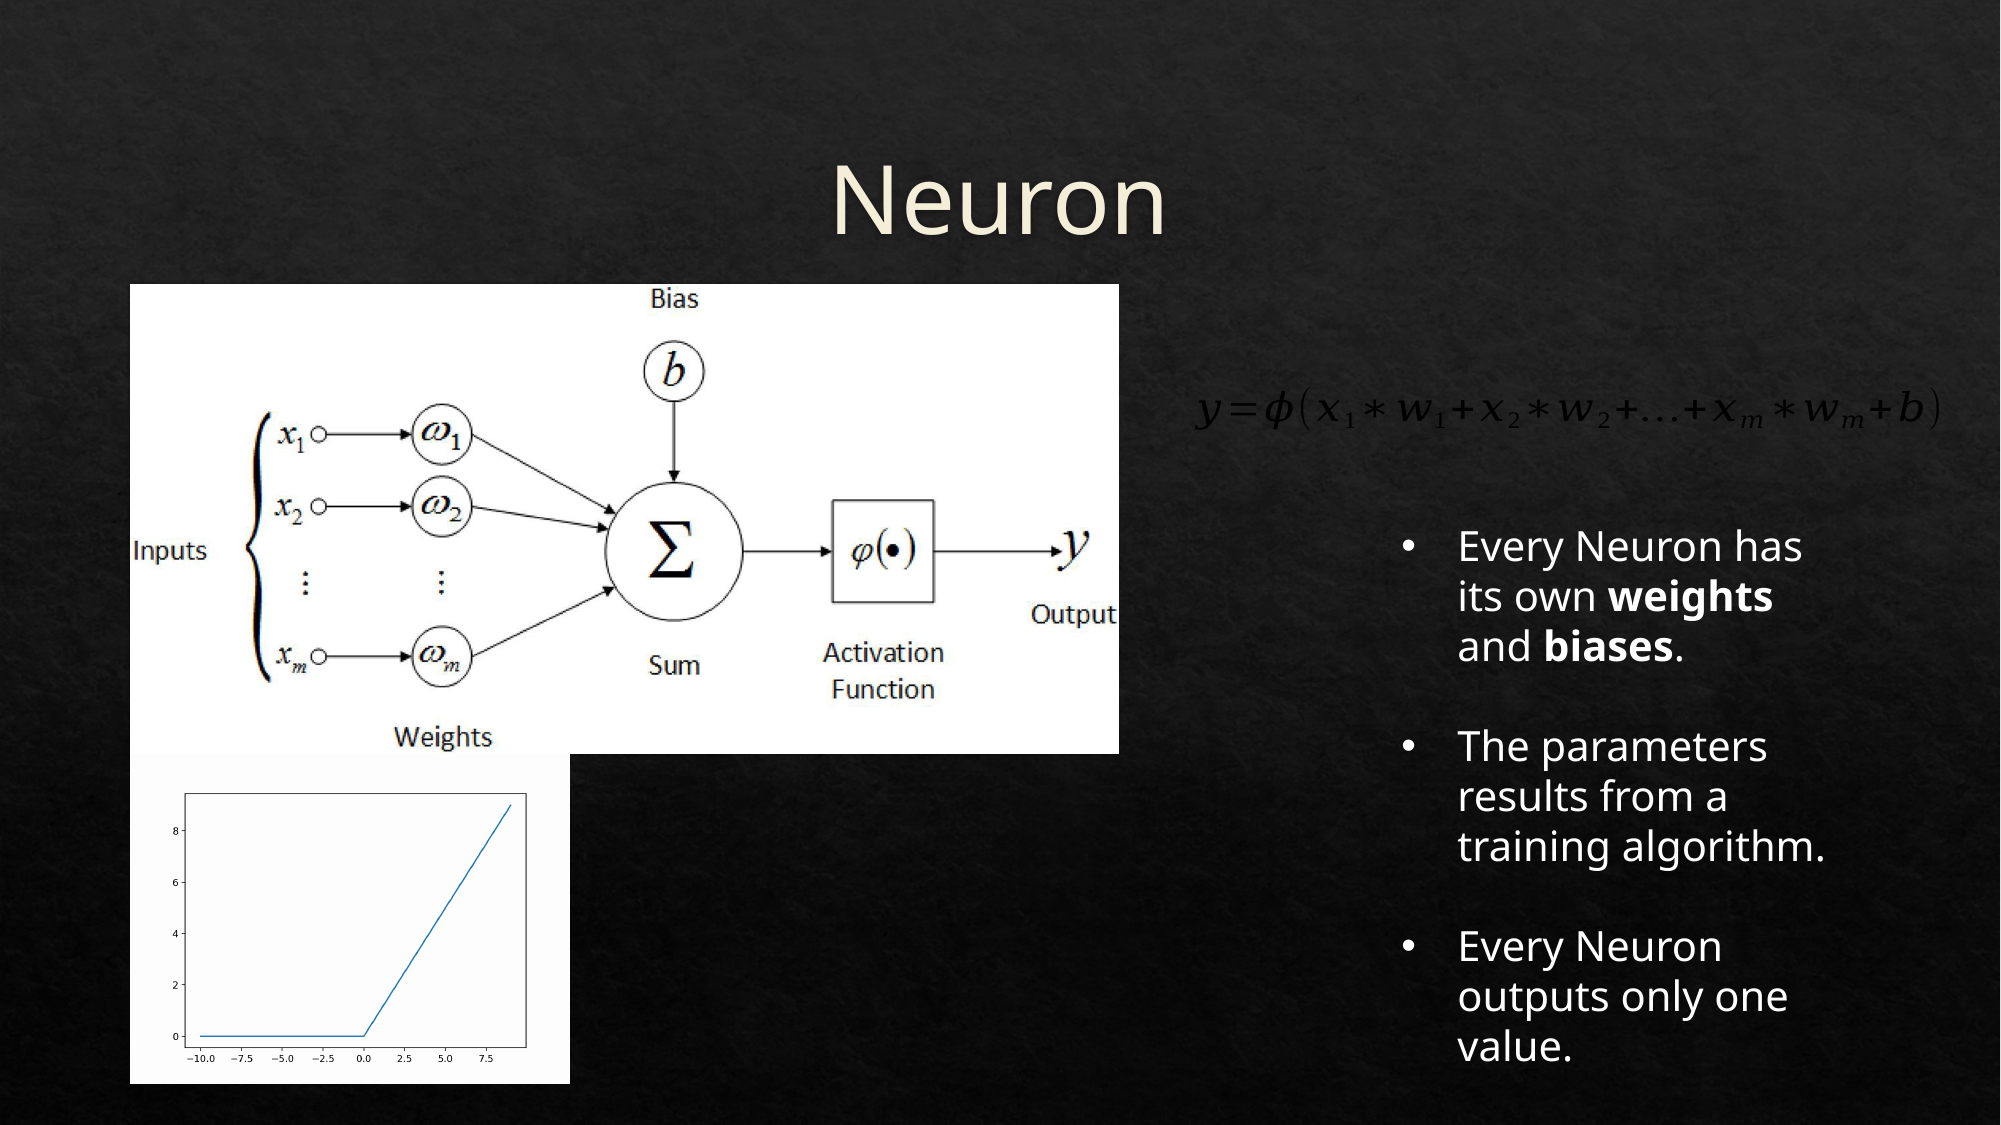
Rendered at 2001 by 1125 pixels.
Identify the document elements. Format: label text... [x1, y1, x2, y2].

title Neuron [149, 99, 1849, 307]
text_box Every Neuron has its own weights and biases. The parameters results from a training algorithm. Every Neuron outputs only one value. [1386, 512, 1870, 1125]
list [130, 284, 1119, 755]
picture [130, 753, 570, 1084]
